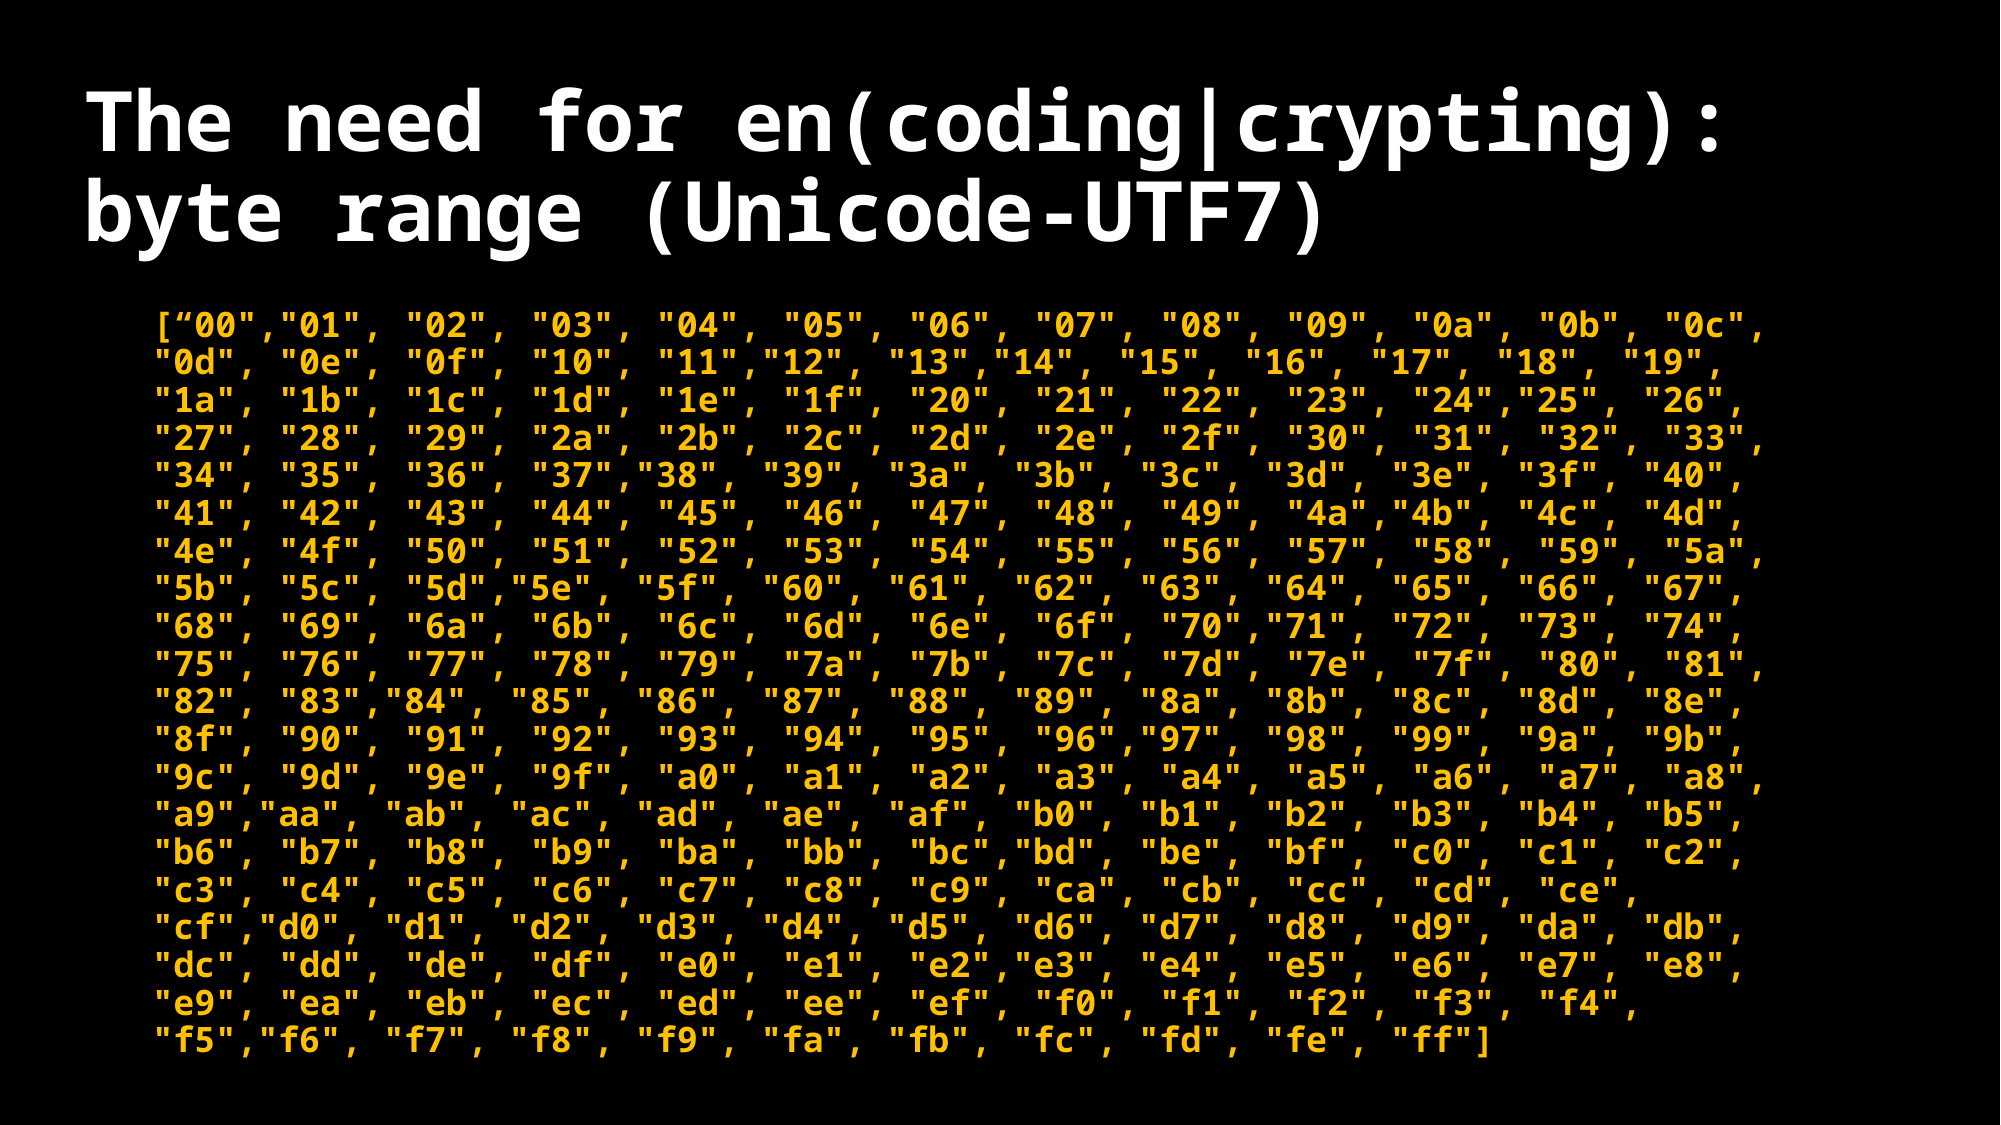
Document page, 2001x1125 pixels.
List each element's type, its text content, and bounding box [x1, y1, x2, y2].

text_box [“00","01", "02", "03", "04", "05", "06", "07", "08", "09", "0a", "0b", "0c", "0d", "0e", "0f", "10", "11","12", "13","14", "15", "16", "17", "18", "19", "1a", "1b", "1c", "1d", "1e", "1f", "20", "21", "22", "23", "24","25", "26", "27", "28", "29", "2a", "2b", "2c", "2d", "2e", "2f", "30", "31", "32", "33", "34", "35", "36", "37","38", "39", "3a", "3b", "3c", "3d", "3e", "3f", "40", "41", "42", "43", "44", "45", "46", "47", "48", "49", "4a","4b", "4c", "4d", "4e", "4f", "50", "51", "52", "53", "54", "55", "56", "57", "58", "59", "5a", "5b", "5c", "5d","5e", "5f", "60", "61", "62", "63", "64", "65", "66", "67", "68", "69", "6a", "6b", "6c", "6d", "6e", "6f", "70","71", "72", "73", "74", "75", "76", "77", "78", "79", "7a", "7b", "7c", "7d", "7e", "7f", "80", "81", "82", "83","84", "85", "86", "87", "88", "89", "8a", "8b", "8c", "8d", "8e", "8f", "90", "91", "92", "93", "94", "95", "96","97", "98", "99", "9a", "9b", "9c", "9d", "9e", "9f", "a0", "a1", "a2", "a3", "a4", "a5", "a6", "a7", "a8", "a9","aa", "ab", "ac", "ad", "ae", "af", "b0", "b1", "b2", "b3", "b4", "b5", "b6", "b7", "b8", "b9", "ba", "bb", "bc","bd", "be", "bf", "c0", "c1", "c2", "c3", "c4", "c5", "c6", "c7", "c8", "c9", "ca", "cb", "cc", "cd", "ce", "cf","d0", "d1", "d2", "d3", "d4", "d5", "d6", "d7", "d8", "d9", "da", "db", "dc", "dd", "de", "df", "e0", "e1", "e2","e3", "e4", "e5", "e6", "e7", "e8", "e9", "ea", "eb", "ec", "ed", "ee", "ef", "f0", "f1", "f2", "f3", "f4", "f5","f6", "f7", "f8", "f9", "fa", "fb", "fc", "fd", "fe", "ff"] [137, 299, 1863, 1086]
title The need for en(coding|crypting): byte range (Unicode-UTF7) [69, 59, 1962, 280]
